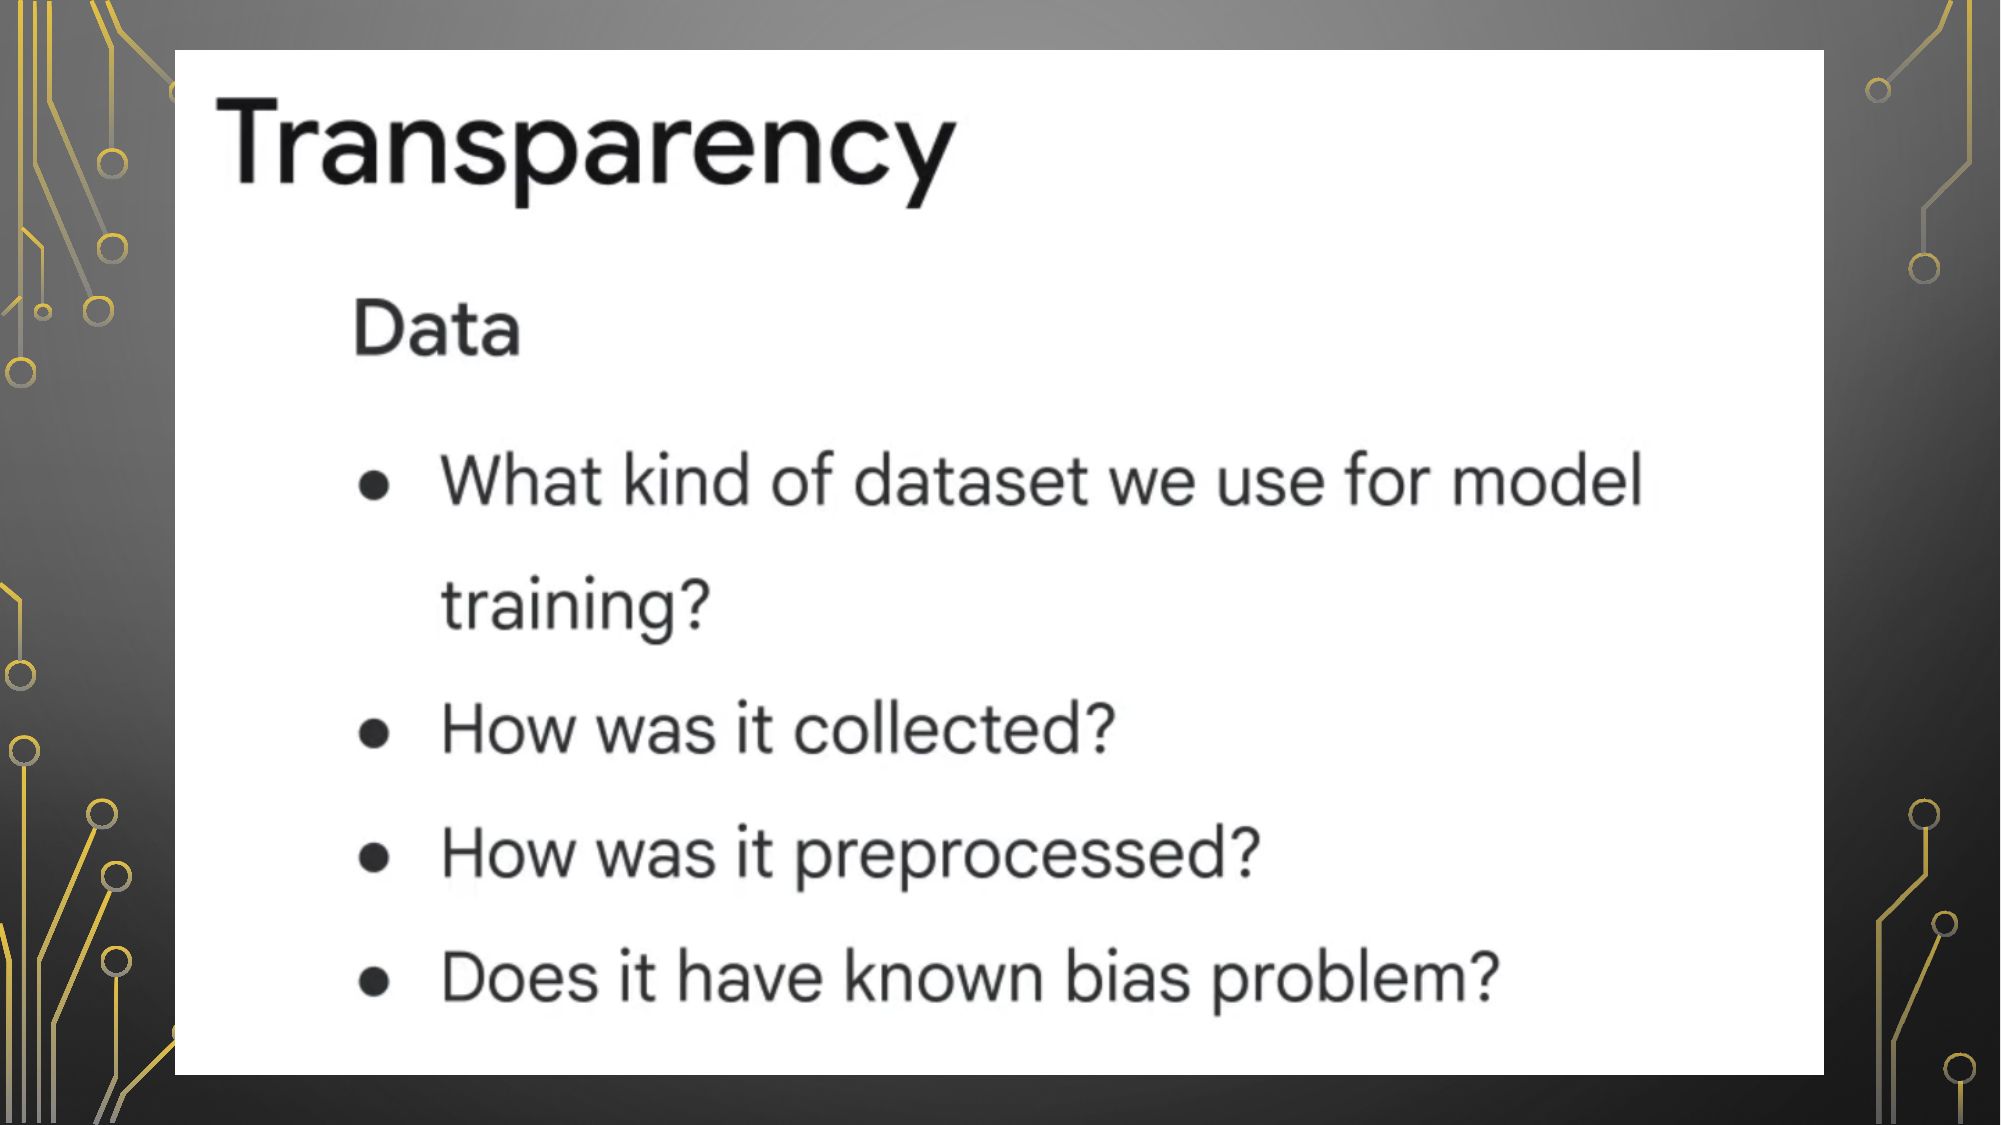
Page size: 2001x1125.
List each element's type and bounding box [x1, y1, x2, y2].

picture [175, 50, 1825, 1075]
